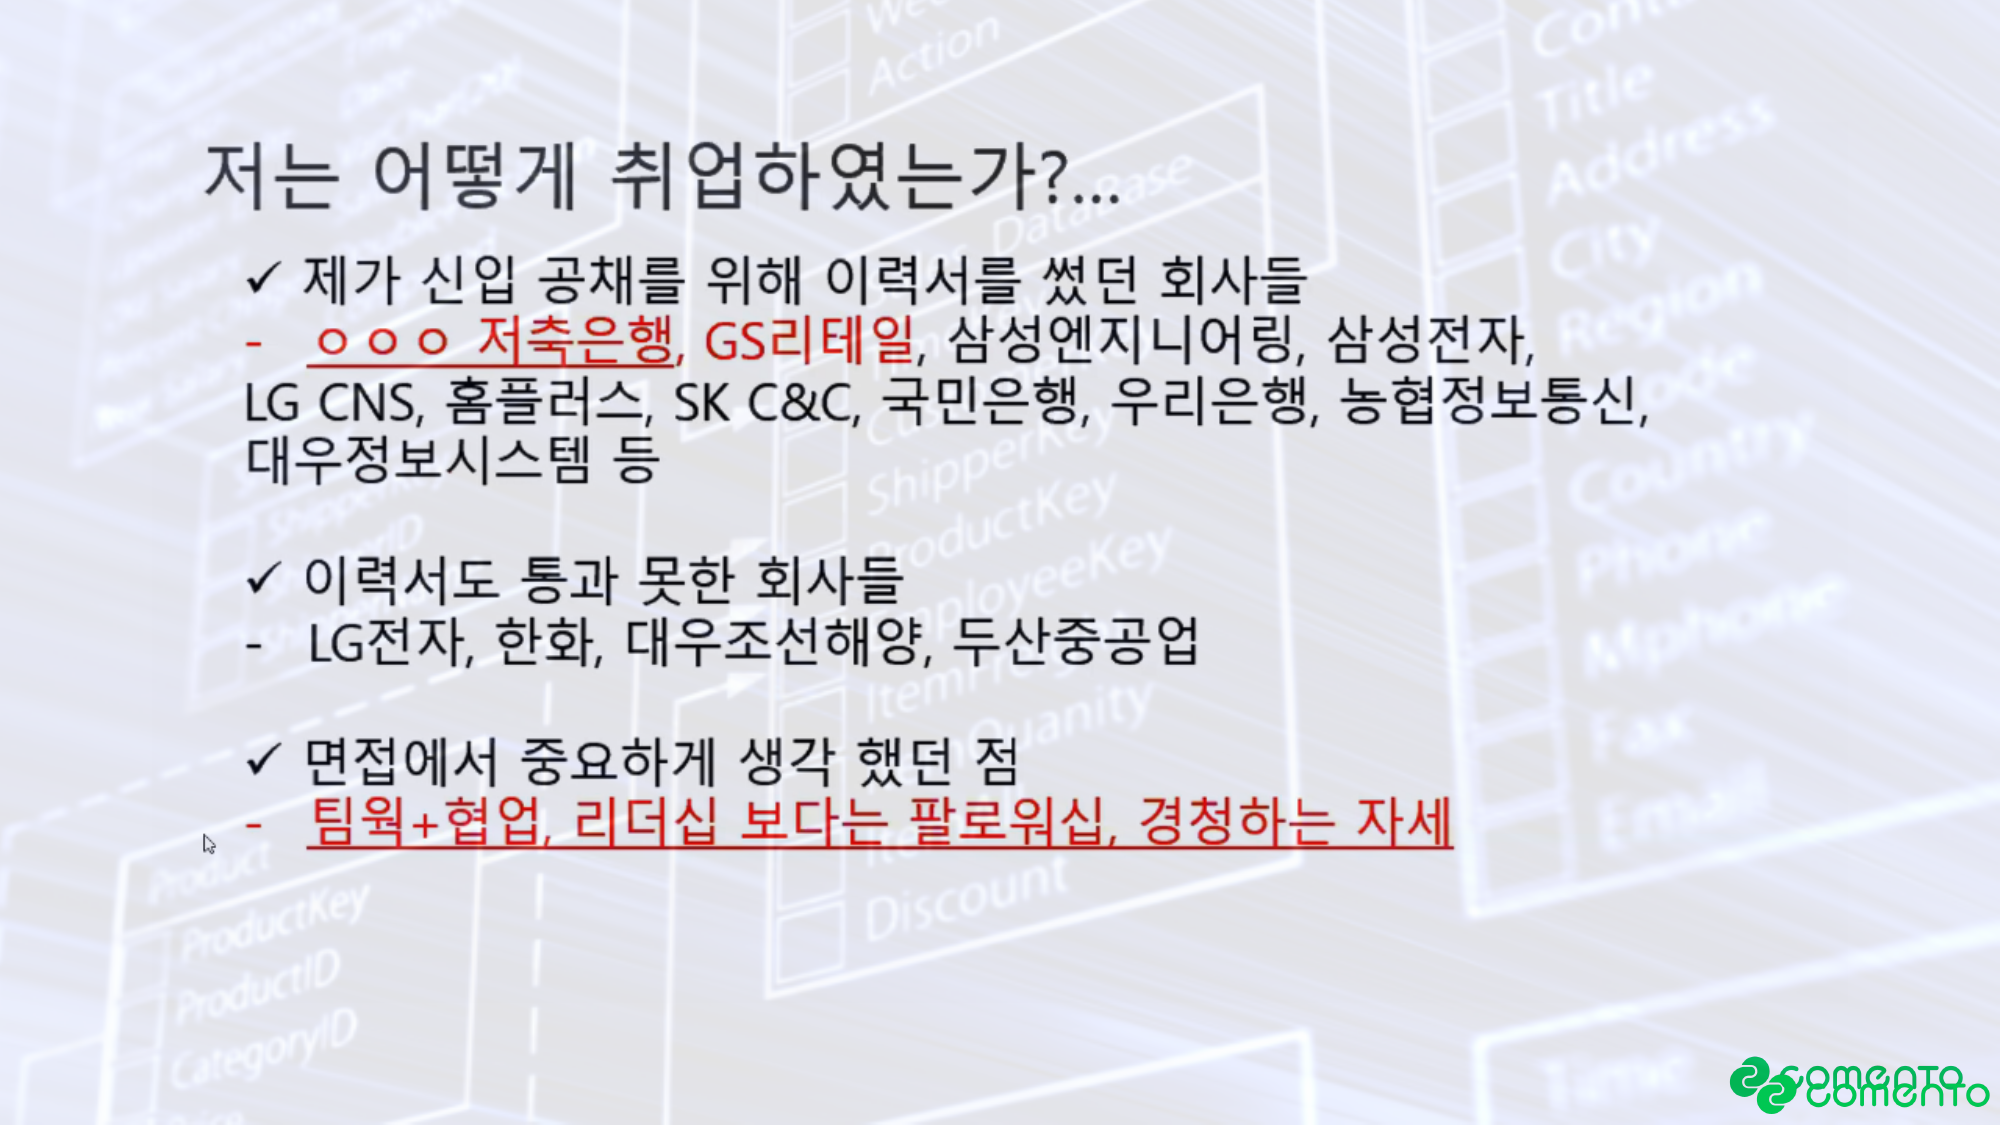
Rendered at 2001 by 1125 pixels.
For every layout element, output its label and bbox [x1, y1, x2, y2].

text_box [0, 0, 2000, 1125]
